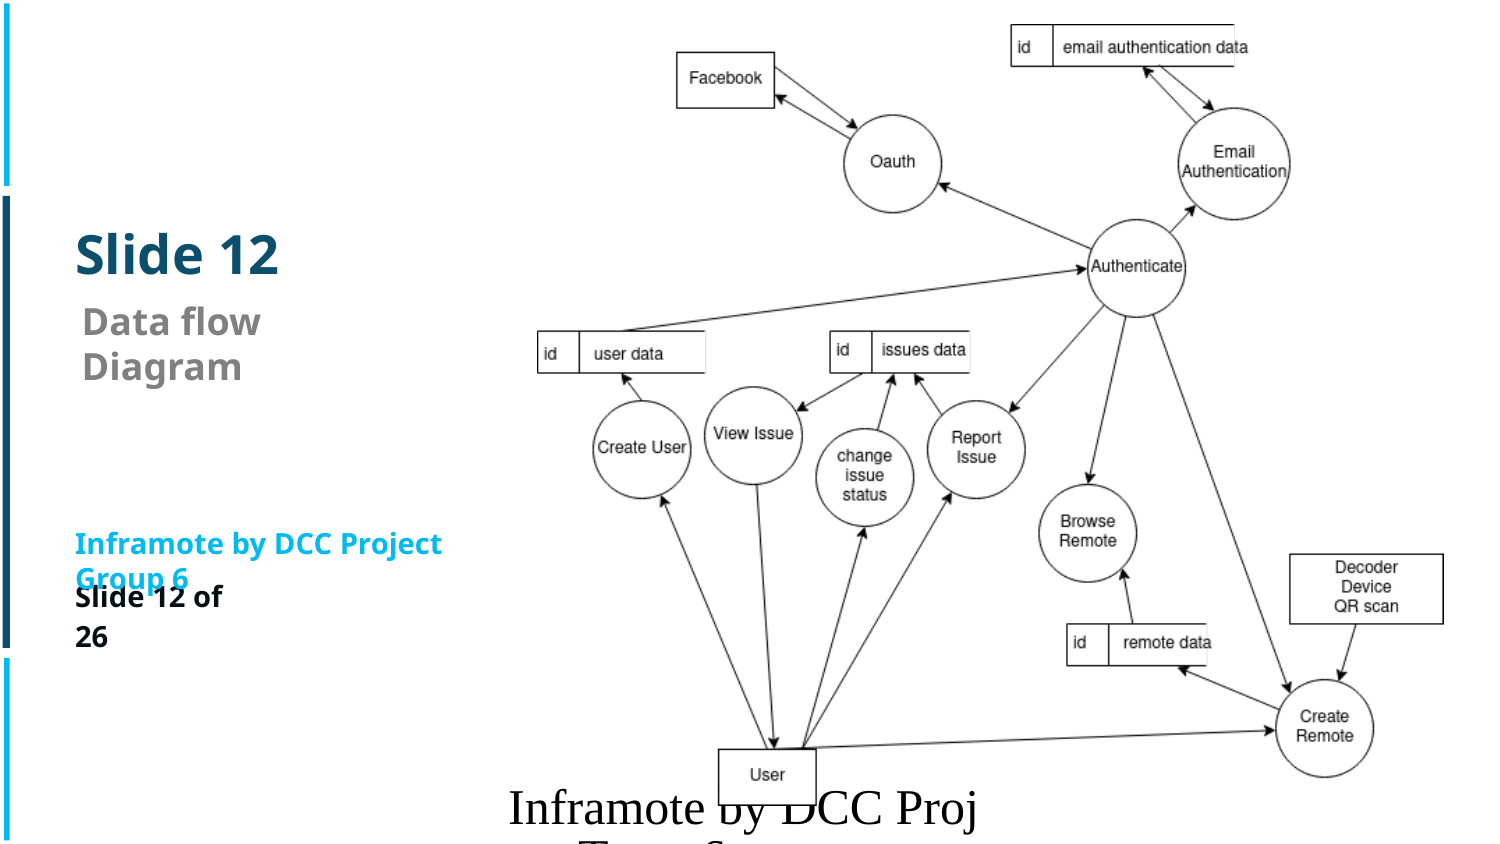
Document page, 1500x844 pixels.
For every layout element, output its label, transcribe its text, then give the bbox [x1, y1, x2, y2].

text_box [0, 195, 6, 489]
text_box [4, 3, 10, 186]
footer Inframote by DCC Project Team 6 [496, 782, 1004, 827]
picture [537, 24, 1444, 806]
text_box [74, 219, 526, 624]
text_box [4, 657, 10, 841]
text_box [2, 195, 10, 648]
